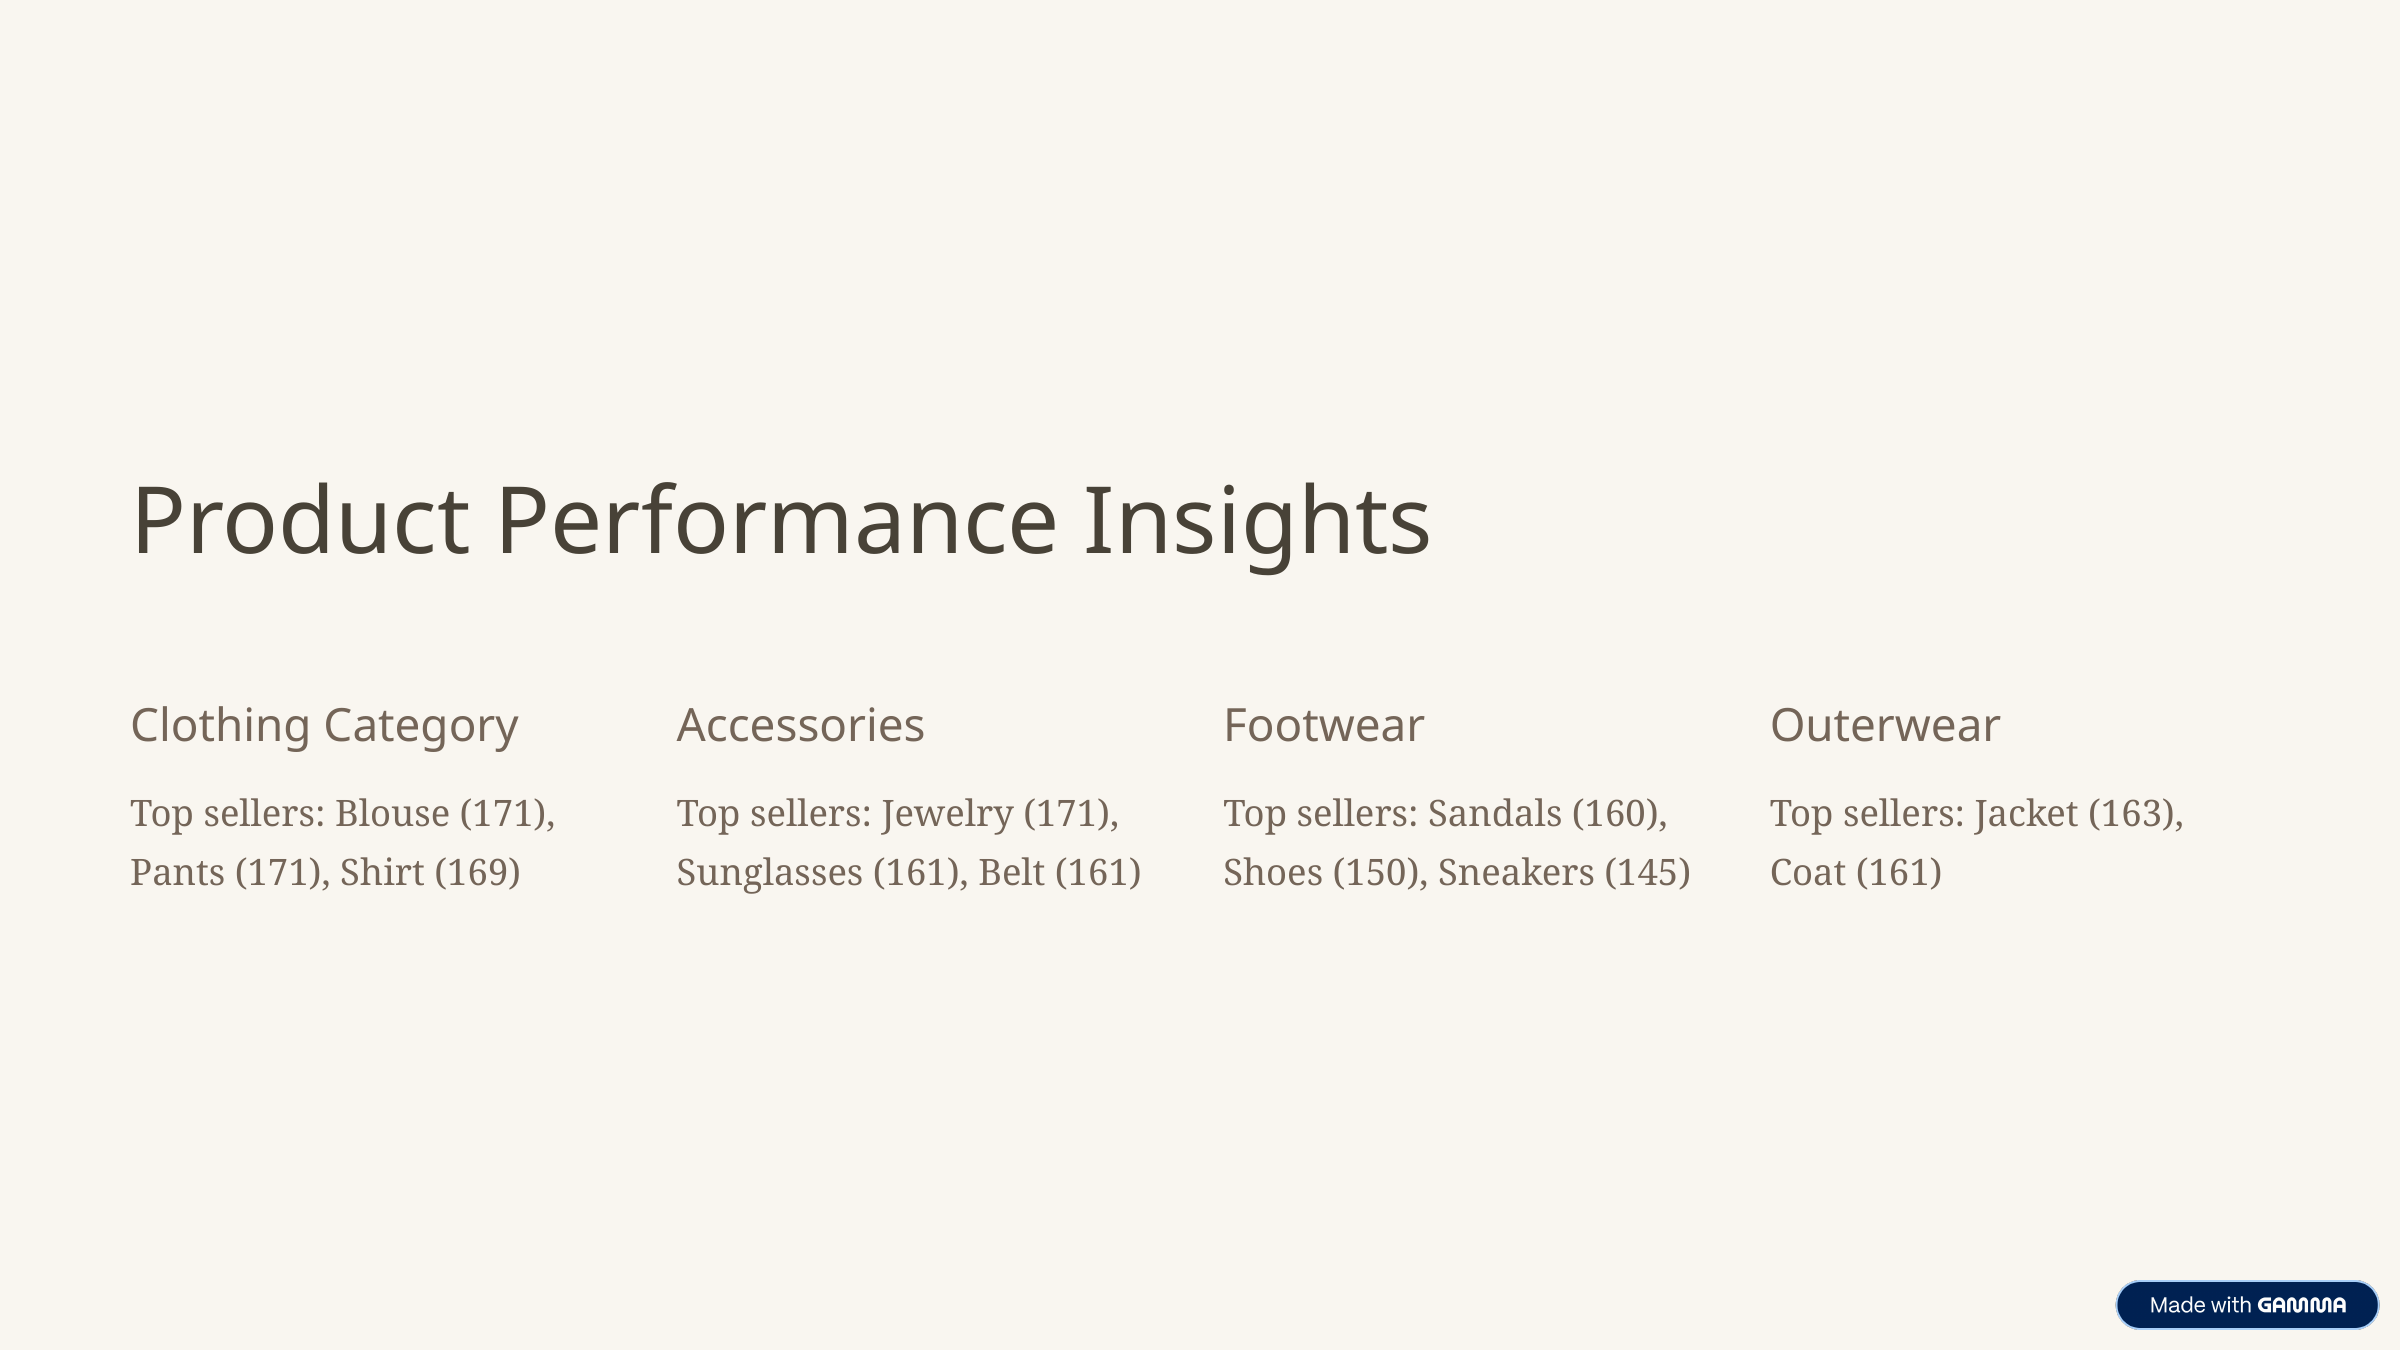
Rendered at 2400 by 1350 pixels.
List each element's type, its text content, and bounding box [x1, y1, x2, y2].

text_box Accessories [676, 693, 1142, 752]
text_box Footwear [1223, 693, 1689, 752]
text_box Outerwear [1769, 693, 2235, 752]
text_box Top sellers: Jacket (163), Coat (161) [1769, 774, 2270, 894]
picture [2106, 1271, 2389, 1339]
text_box Top sellers: Jewelry (171), Sunglasses (161), Belt (161) [676, 774, 1177, 894]
text_box Clothing Category [130, 693, 596, 752]
text_box Top sellers: Blouse (171), Pants (171), Shirt (169) [130, 774, 631, 894]
text_box Product Performance Insights [130, 456, 1512, 573]
text_box Top sellers: Sandals (160), Shoes (150), Sneakers (145) [1223, 774, 1724, 894]
